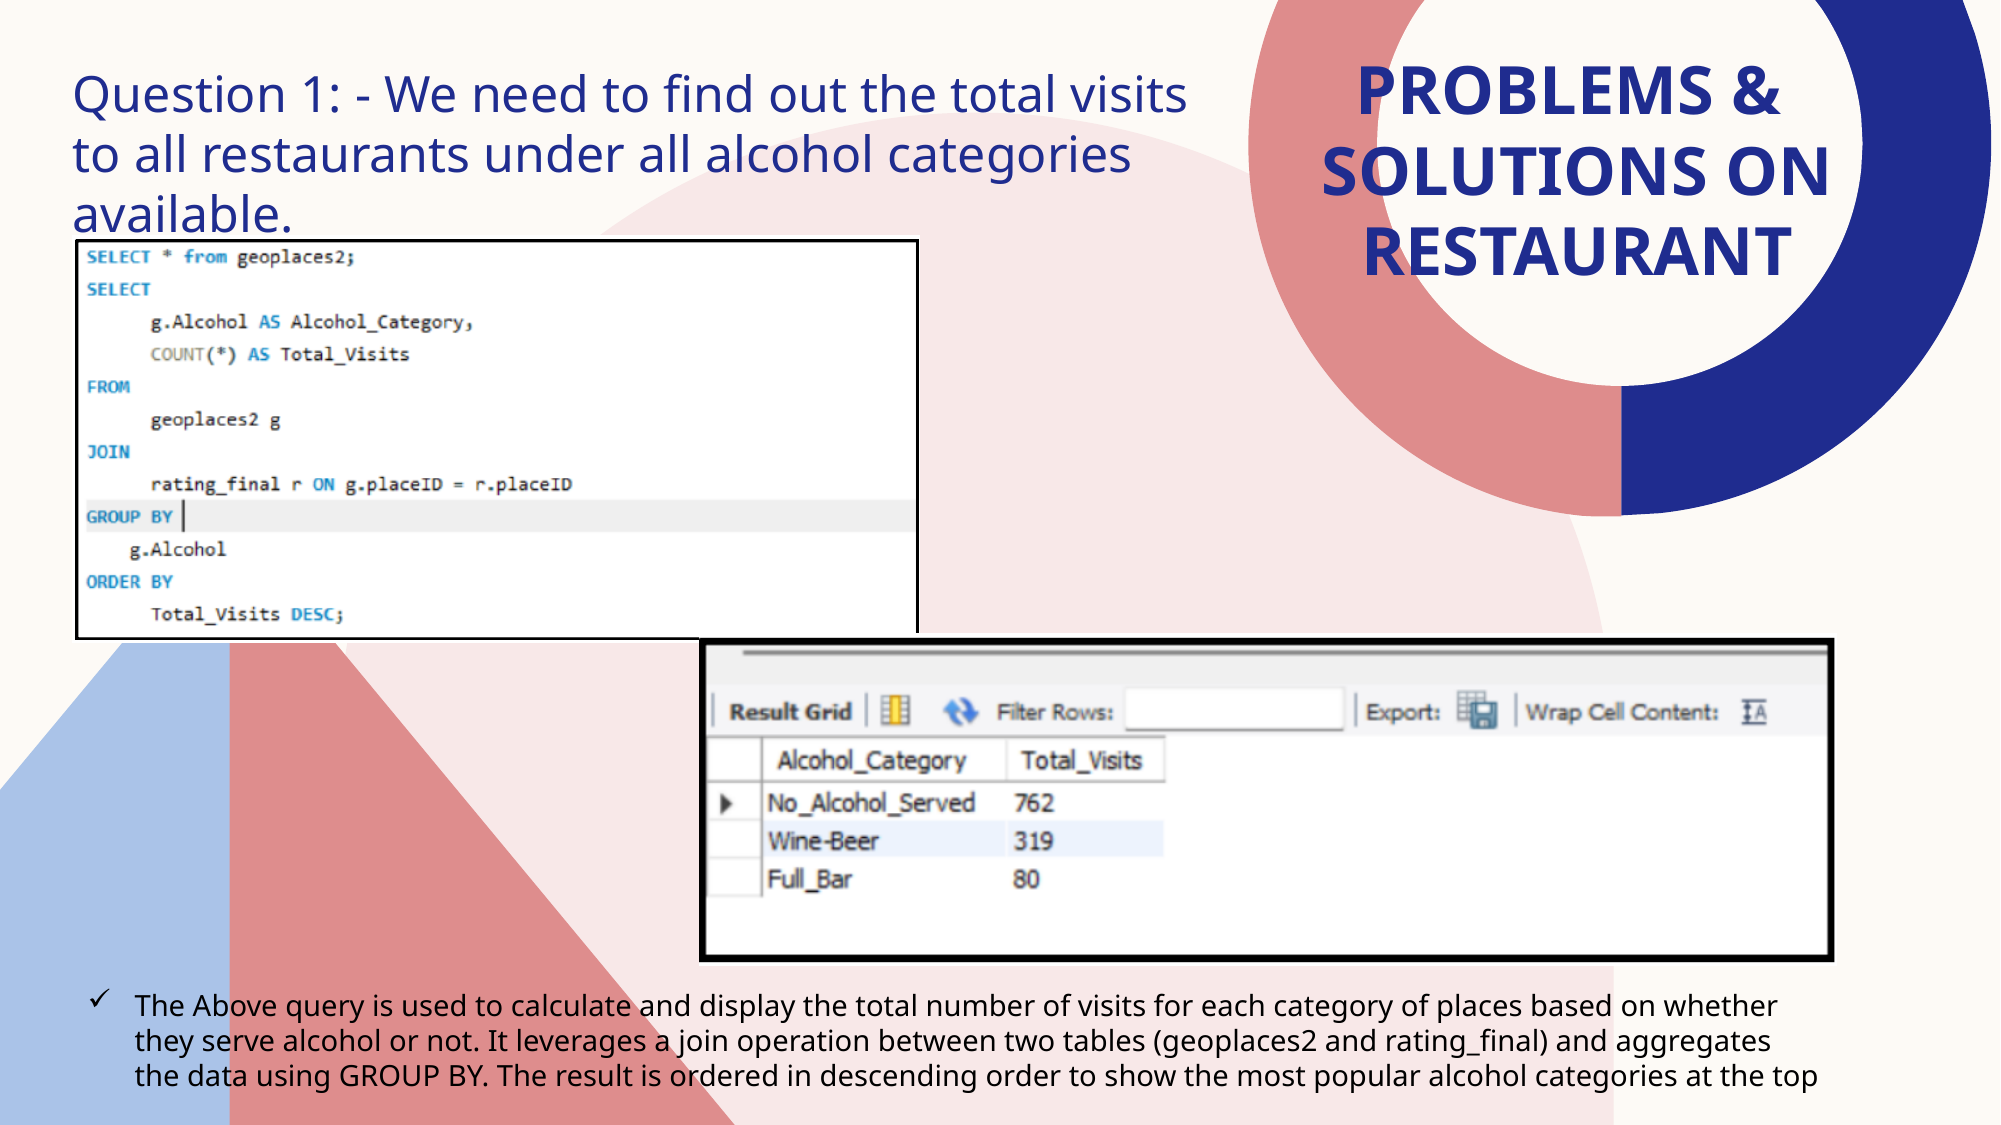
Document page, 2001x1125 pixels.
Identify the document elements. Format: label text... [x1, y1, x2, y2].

list Question 1: - We need to find out the total visits to all restaurants under all alcohol categories available. [72, 63, 1249, 243]
title Problems & solutions on restaurant [1226, 116, 1929, 296]
text_box The Above query is used to calculate and display the total number of visits for each category of places based on whether they serve alcohol or not. It leverages a join operation between two tables (geoplaces2 and rating_final) and aggregates the data using GROUP BY. The result is ordered in descending order to show the most popular alcohol categories at the top [72, 980, 1837, 1100]
picture [72, 235, 1837, 966]
